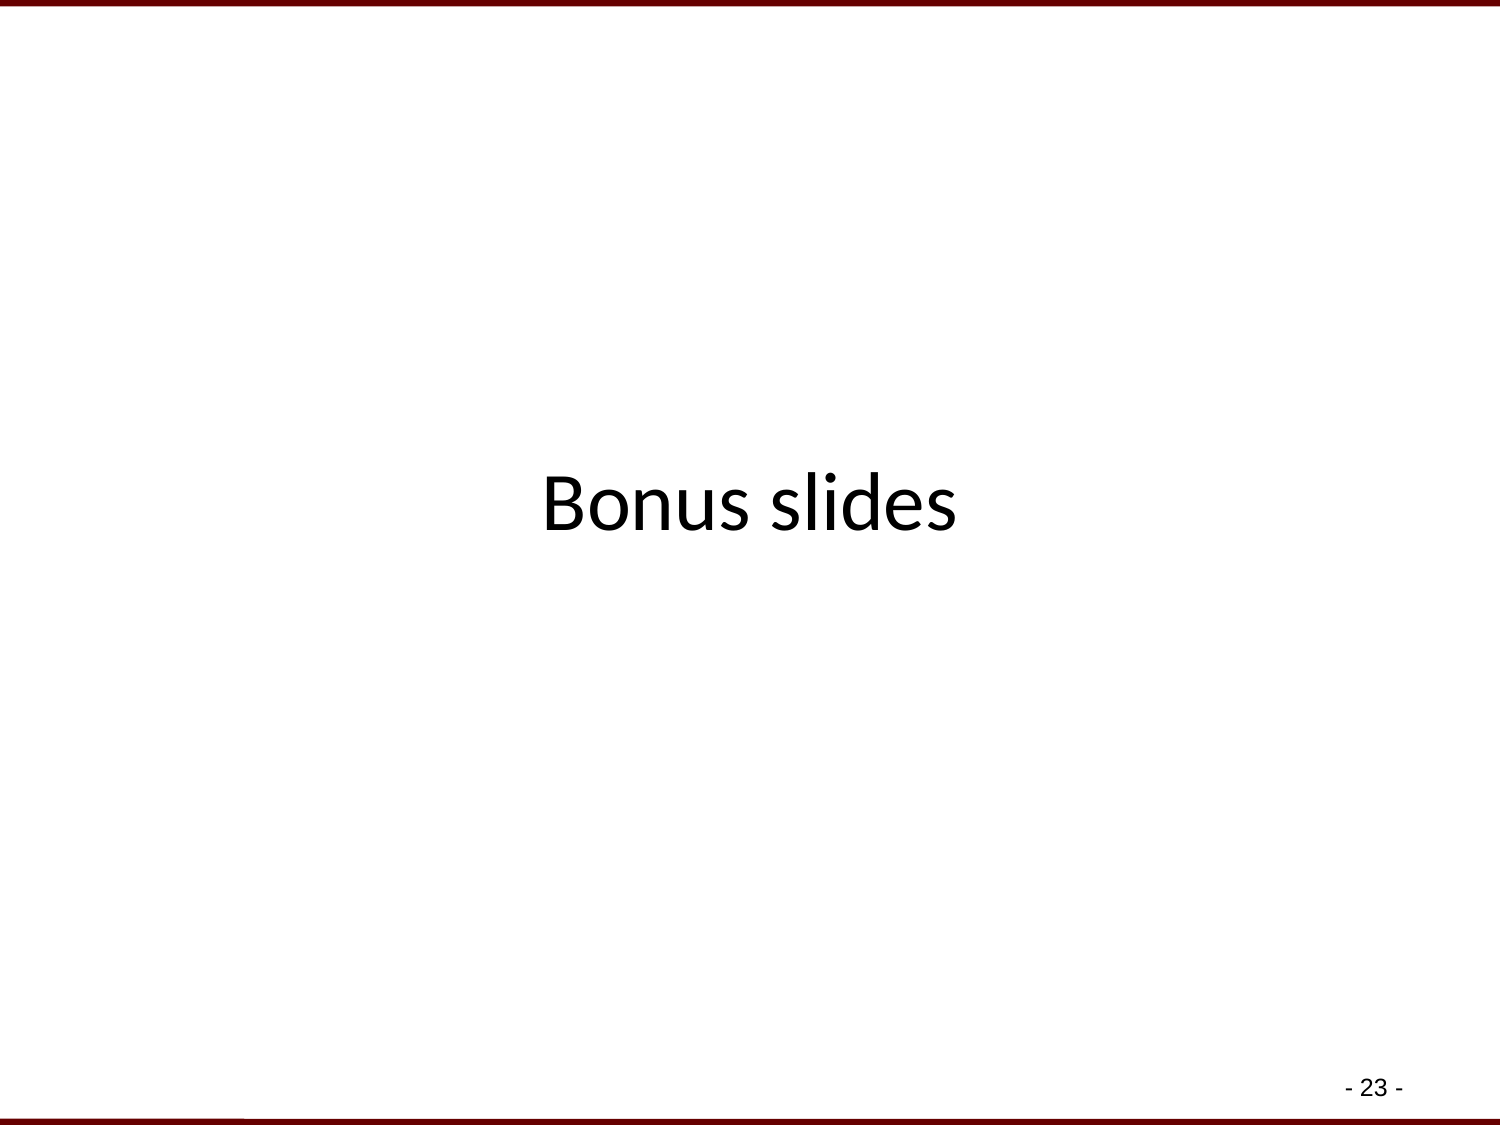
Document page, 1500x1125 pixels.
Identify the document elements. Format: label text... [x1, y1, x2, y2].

title Bonus slides [112, 450, 1388, 675]
